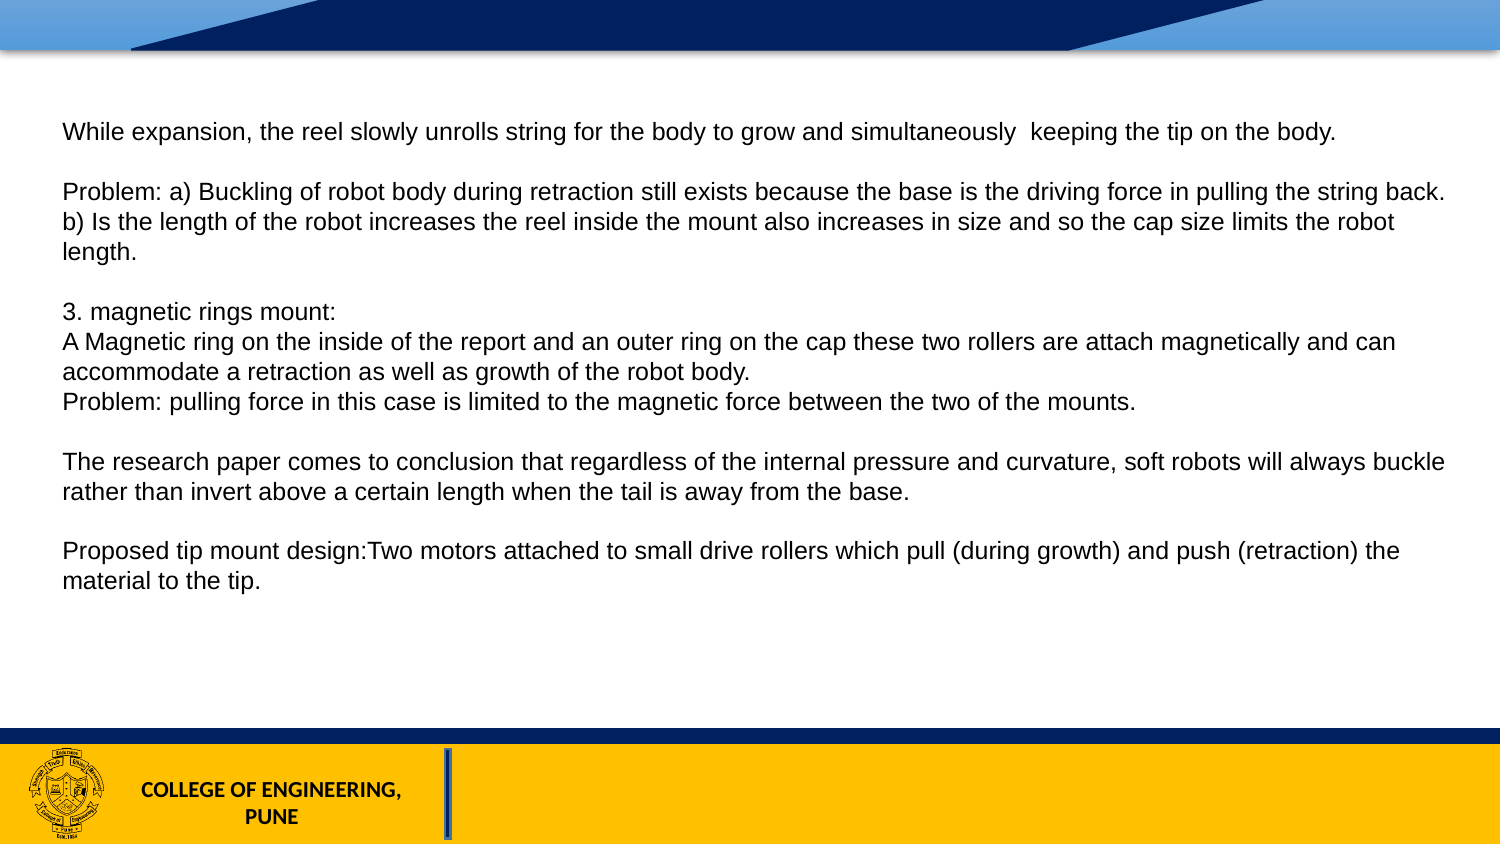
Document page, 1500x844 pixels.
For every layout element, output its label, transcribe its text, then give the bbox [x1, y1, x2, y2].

text_box While expansion, the reel slowly unrolls string for the body to grow and simultaneously keeping the tip on the body. Problem: a) Buckling of robot body during retraction still exists because the base is the driving force in pulling the string back. b) Is the length of the robot increases the reel inside the mount also increases in size and so the cap size limits the robot length. 3. magnetic rings mount: A Magnetic ring on the inside of the report and an outer ring on the cap these two rollers are attach magnetically and can accommodate a retraction as well as growth of the robot body. Problem: pulling force in this case is limited to the magnetic force between the two of the mounts. The research paper comes to conclusion that regardless of the internal pressure and curvature, soft robots will always buckle rather than invert above a certain length when the tail is away from the base. Proposed tip mount design:Two motors attached to small drive rollers which pull (during growth) and push (retraction) the material to the tip. [47, 100, 1469, 705]
picture [29, 748, 104, 839]
